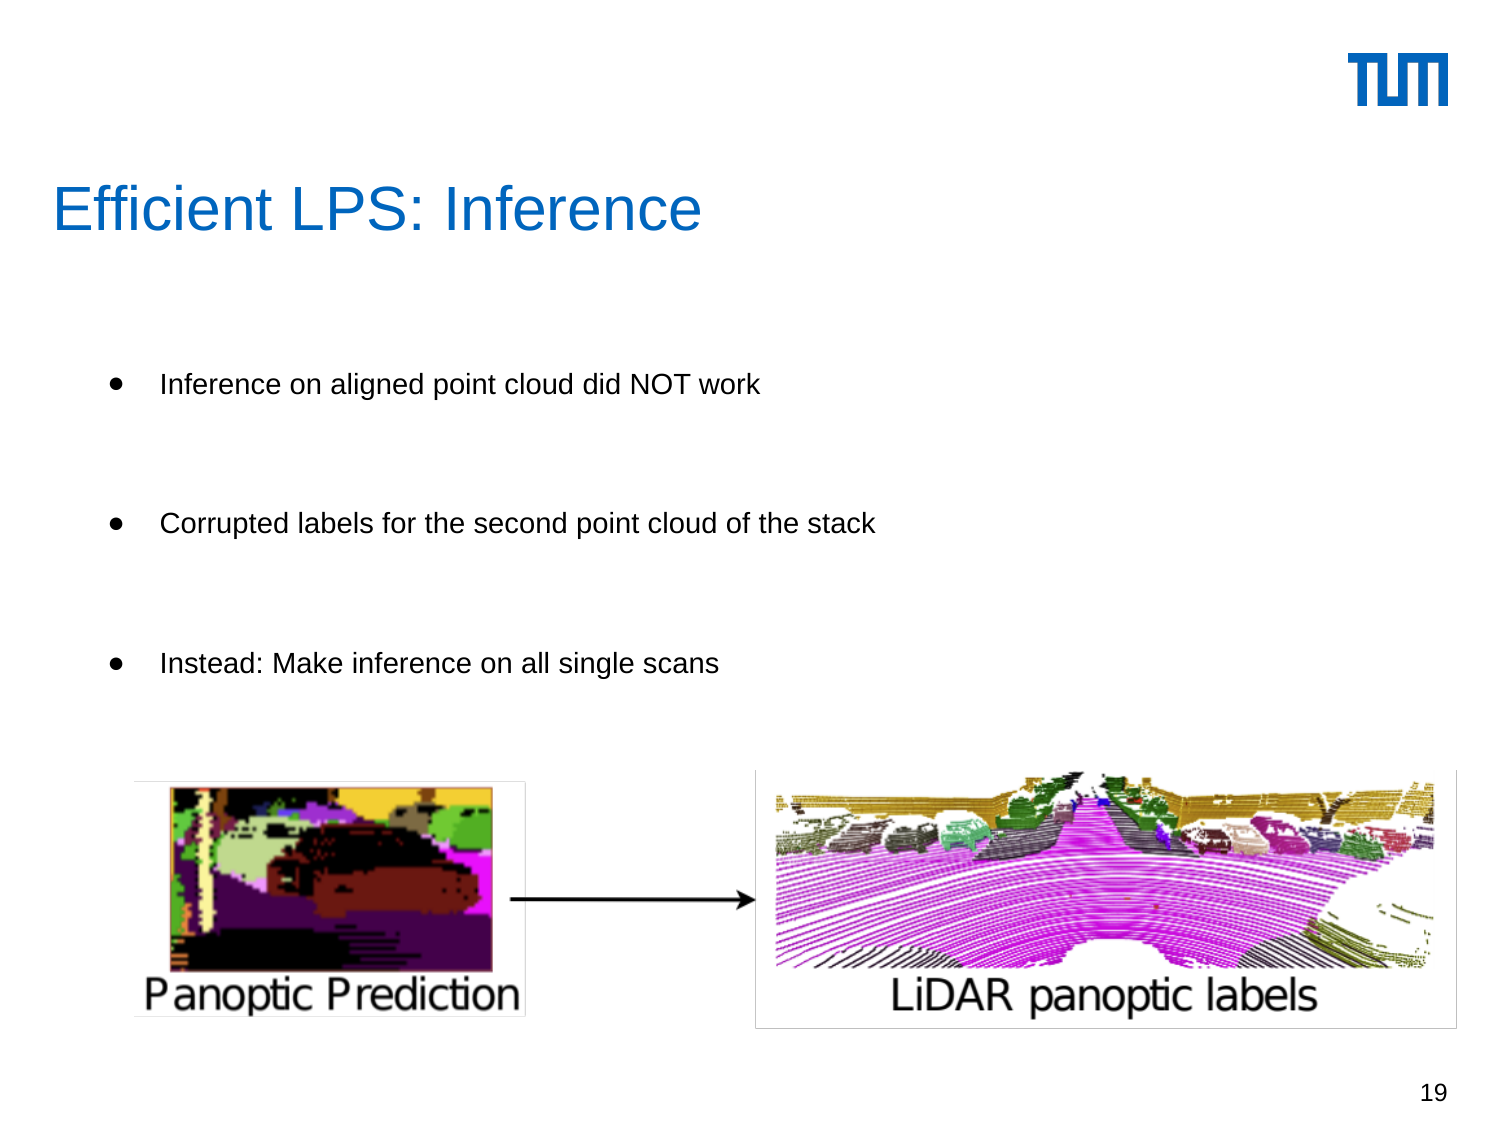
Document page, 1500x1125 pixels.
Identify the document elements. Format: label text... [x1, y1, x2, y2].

slide_number ‹#› [1111, 1061, 1448, 1122]
picture [134, 770, 1458, 1031]
title Efficient LPS: Inference [52, 163, 1449, 351]
text_box Inference on aligned point cloud did NOT work Corrupted labels for the second point cloud of the stack Instead: Make inference on all single scans [69, 349, 1466, 695]
picture [1348, 53, 1448, 106]
